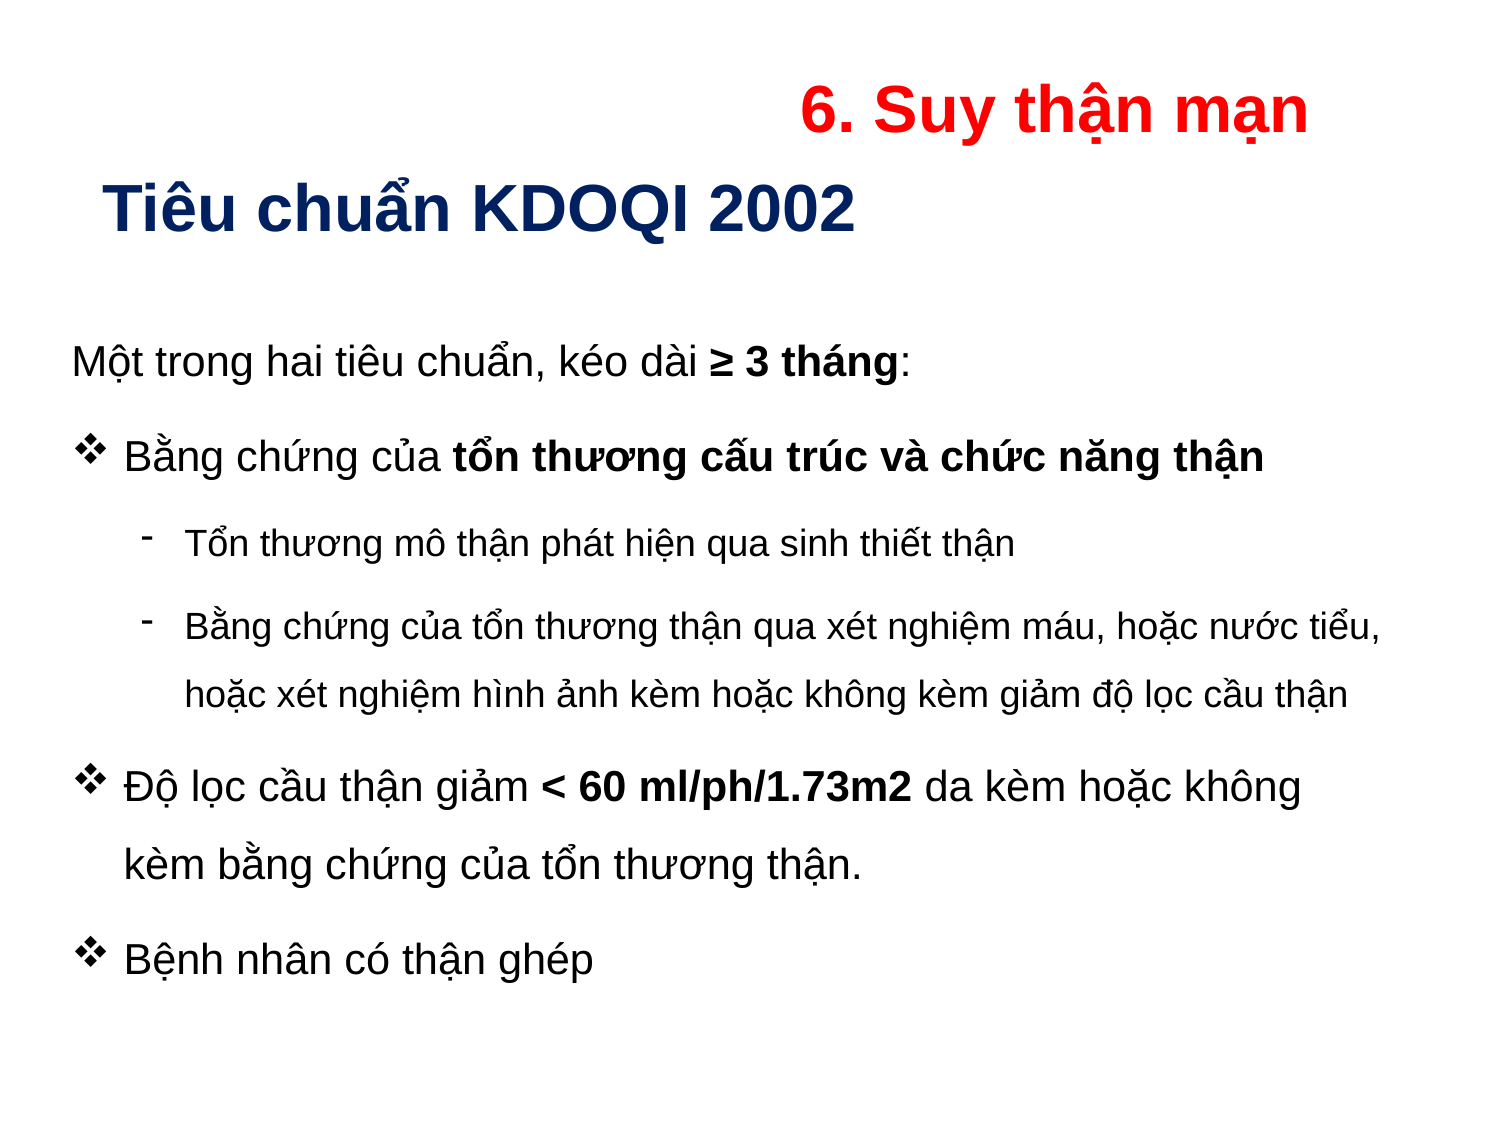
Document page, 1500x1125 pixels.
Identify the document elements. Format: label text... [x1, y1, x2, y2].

text_box Tiêu chuẩn KDOQI 2002 [87, 157, 1000, 252]
text_box 6. Suy thận mạn [785, 58, 1407, 154]
list Một trong hai tiêu chuẩn, kéo dài ≥ 3 tháng: Bằng chứng của tổn thương cấu trúc và chức năng thận Tổn thương mô thận phát hiện qua sinh thiết thận Bằng chứng của tổn thương thận qua xét nghiệm máu, hoặc nước tiểu, hoặc xét nghiệm hình ảnh kèm hoặc không kèm giảm độ lọc cầu thận Độ lọc cầu thận giảm < 60 ml/ph/1.73m2 da kèm hoặc không kèm bằng chứng của tổn thương thận. Bệnh nhân có thận ghép [56, 299, 1407, 1063]
